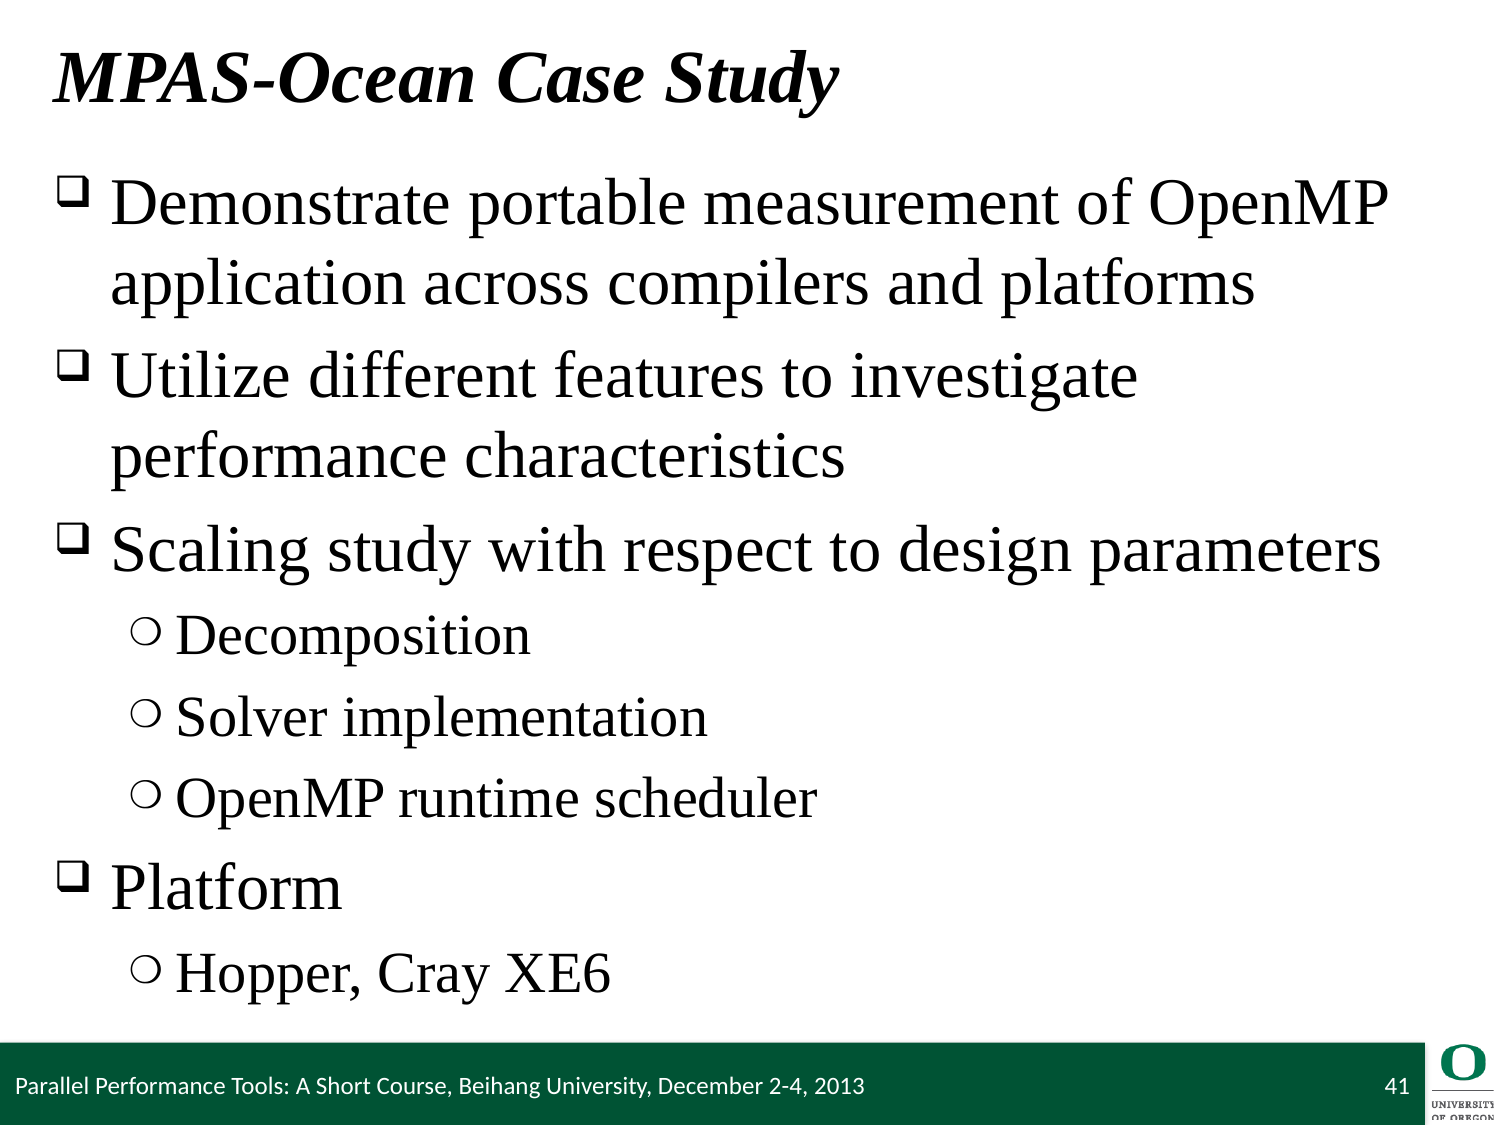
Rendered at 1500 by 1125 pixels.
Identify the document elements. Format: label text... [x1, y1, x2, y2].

title MPAS-Ocean Case Study [39, 0, 1500, 145]
footer Parallel Performance Tools: A Short Course, Beihang University, December 2-4, 2013 [0, 1044, 988, 1125]
slide_number 41 [1074, 1044, 1425, 1125]
list Demonstrate portable measurement of OpenMP application across compilers and platforms Utilize different features to investigate performance characteristics Scaling study with respect to design parameters Decomposition Solver implementation OpenMP runtime scheduler Platform Hopper, Cray XE6 [39, 149, 1500, 1046]
